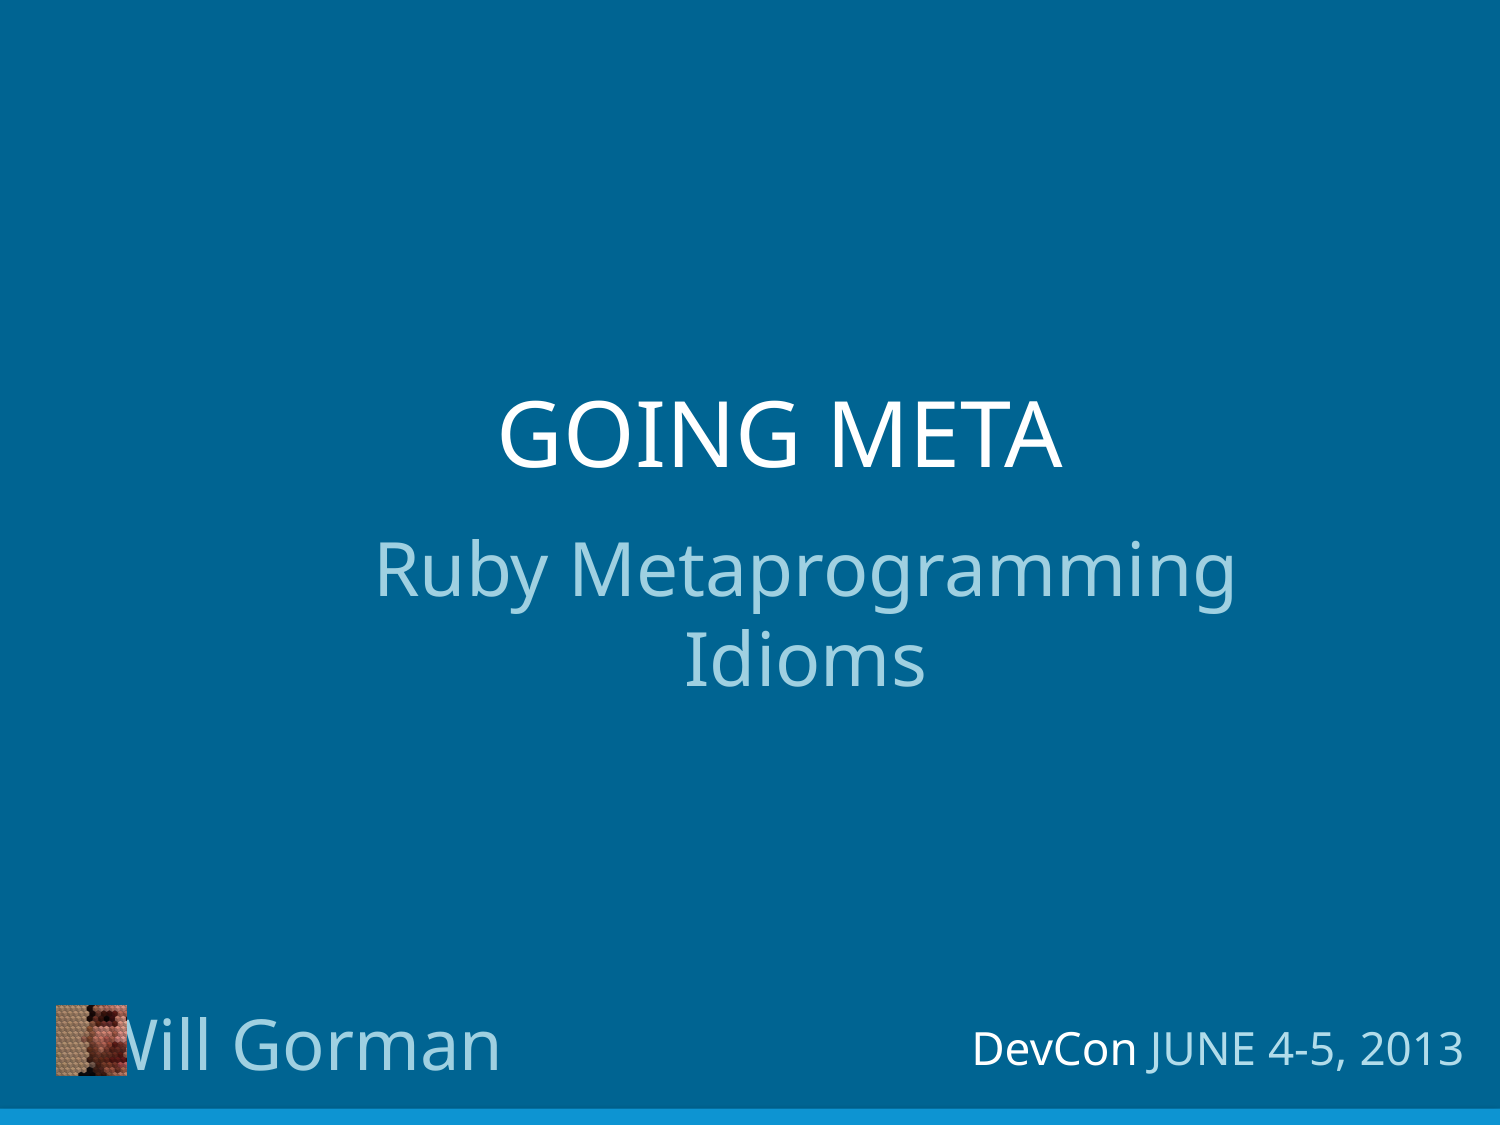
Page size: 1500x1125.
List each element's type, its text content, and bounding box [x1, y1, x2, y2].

text_box Ruby Metaprogramming Idioms [281, 513, 1331, 802]
subtitle Will Gorman [72, 992, 525, 1094]
title GOING META [142, 309, 1418, 551]
picture [57, 1006, 128, 1075]
